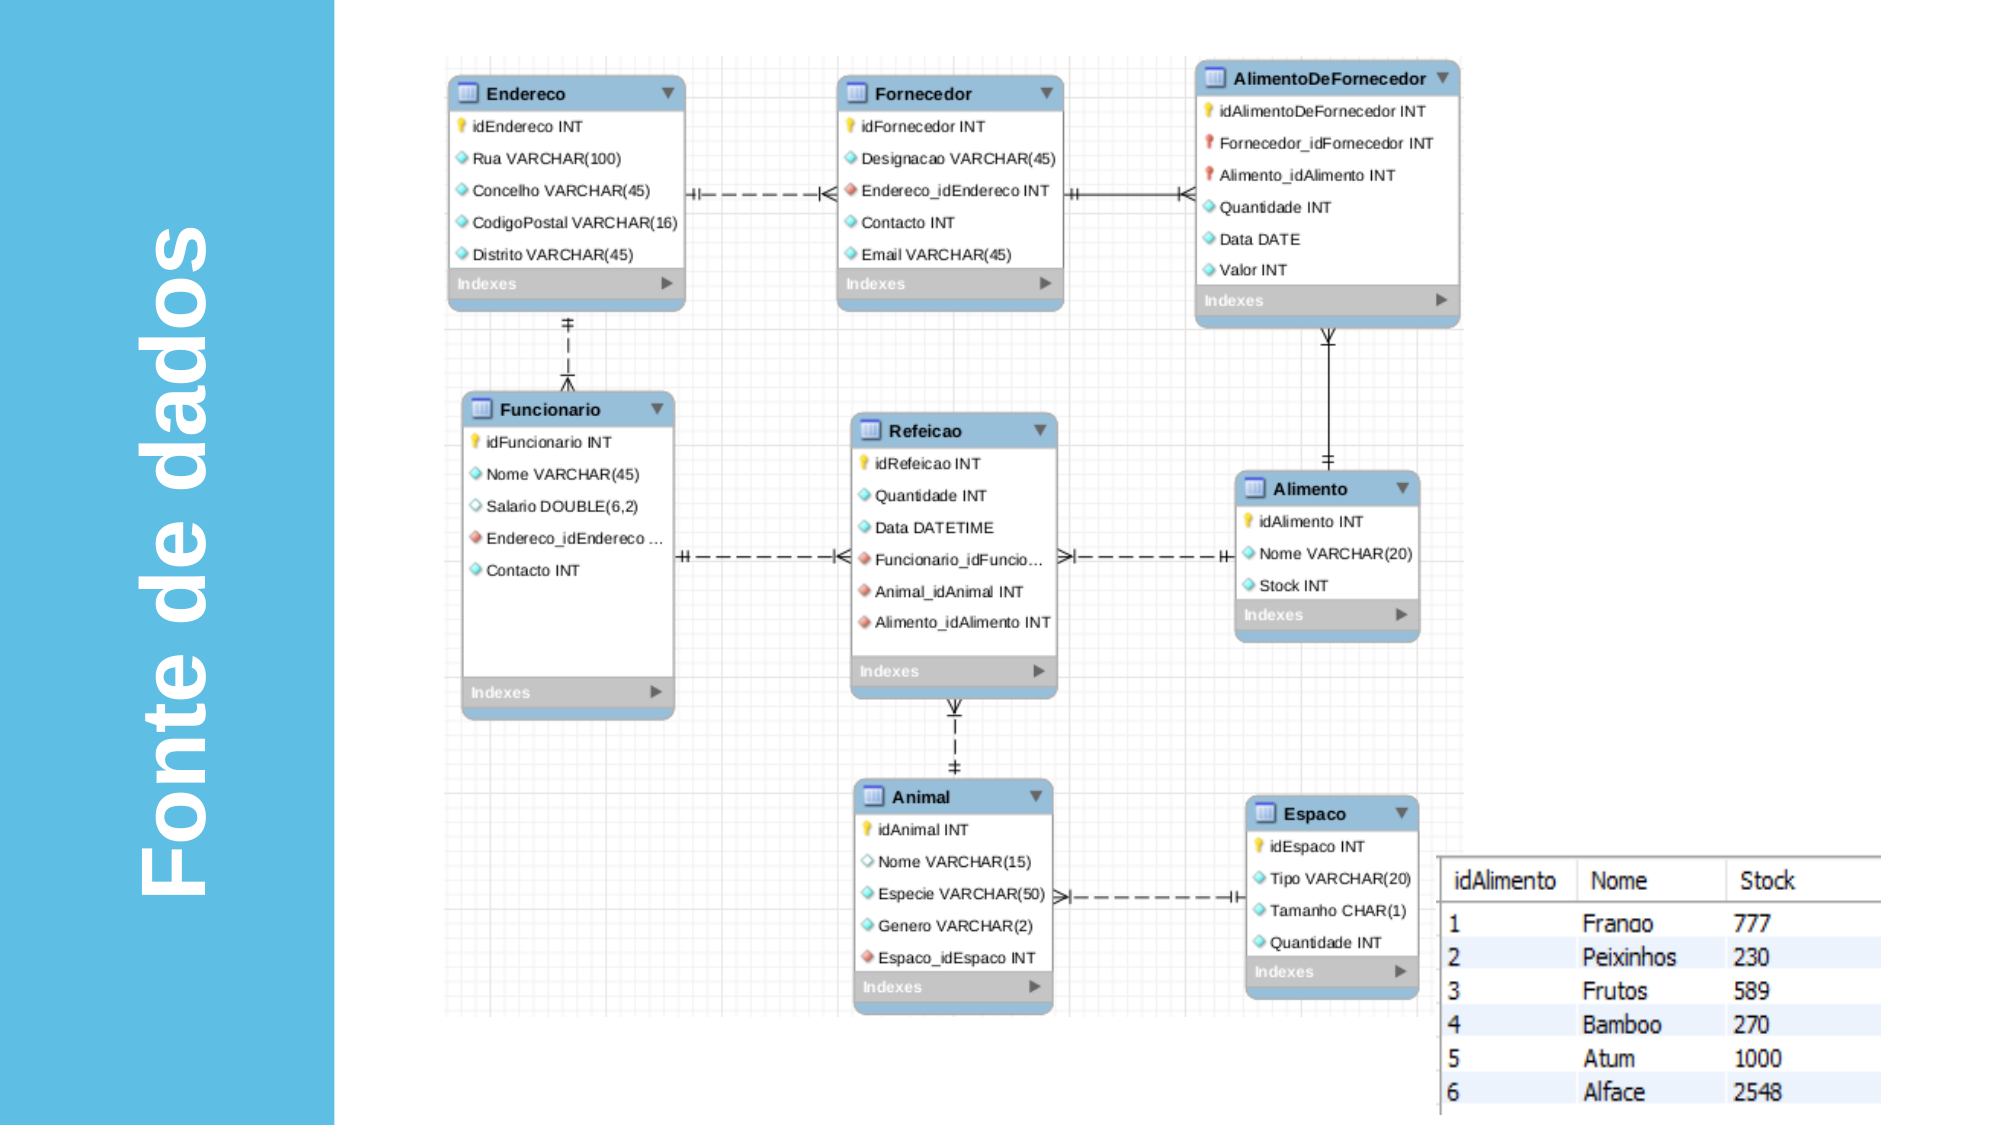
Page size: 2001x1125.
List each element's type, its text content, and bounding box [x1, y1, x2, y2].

text_box Fonte de dados [78, 56, 250, 1069]
picture [444, 56, 1881, 1116]
